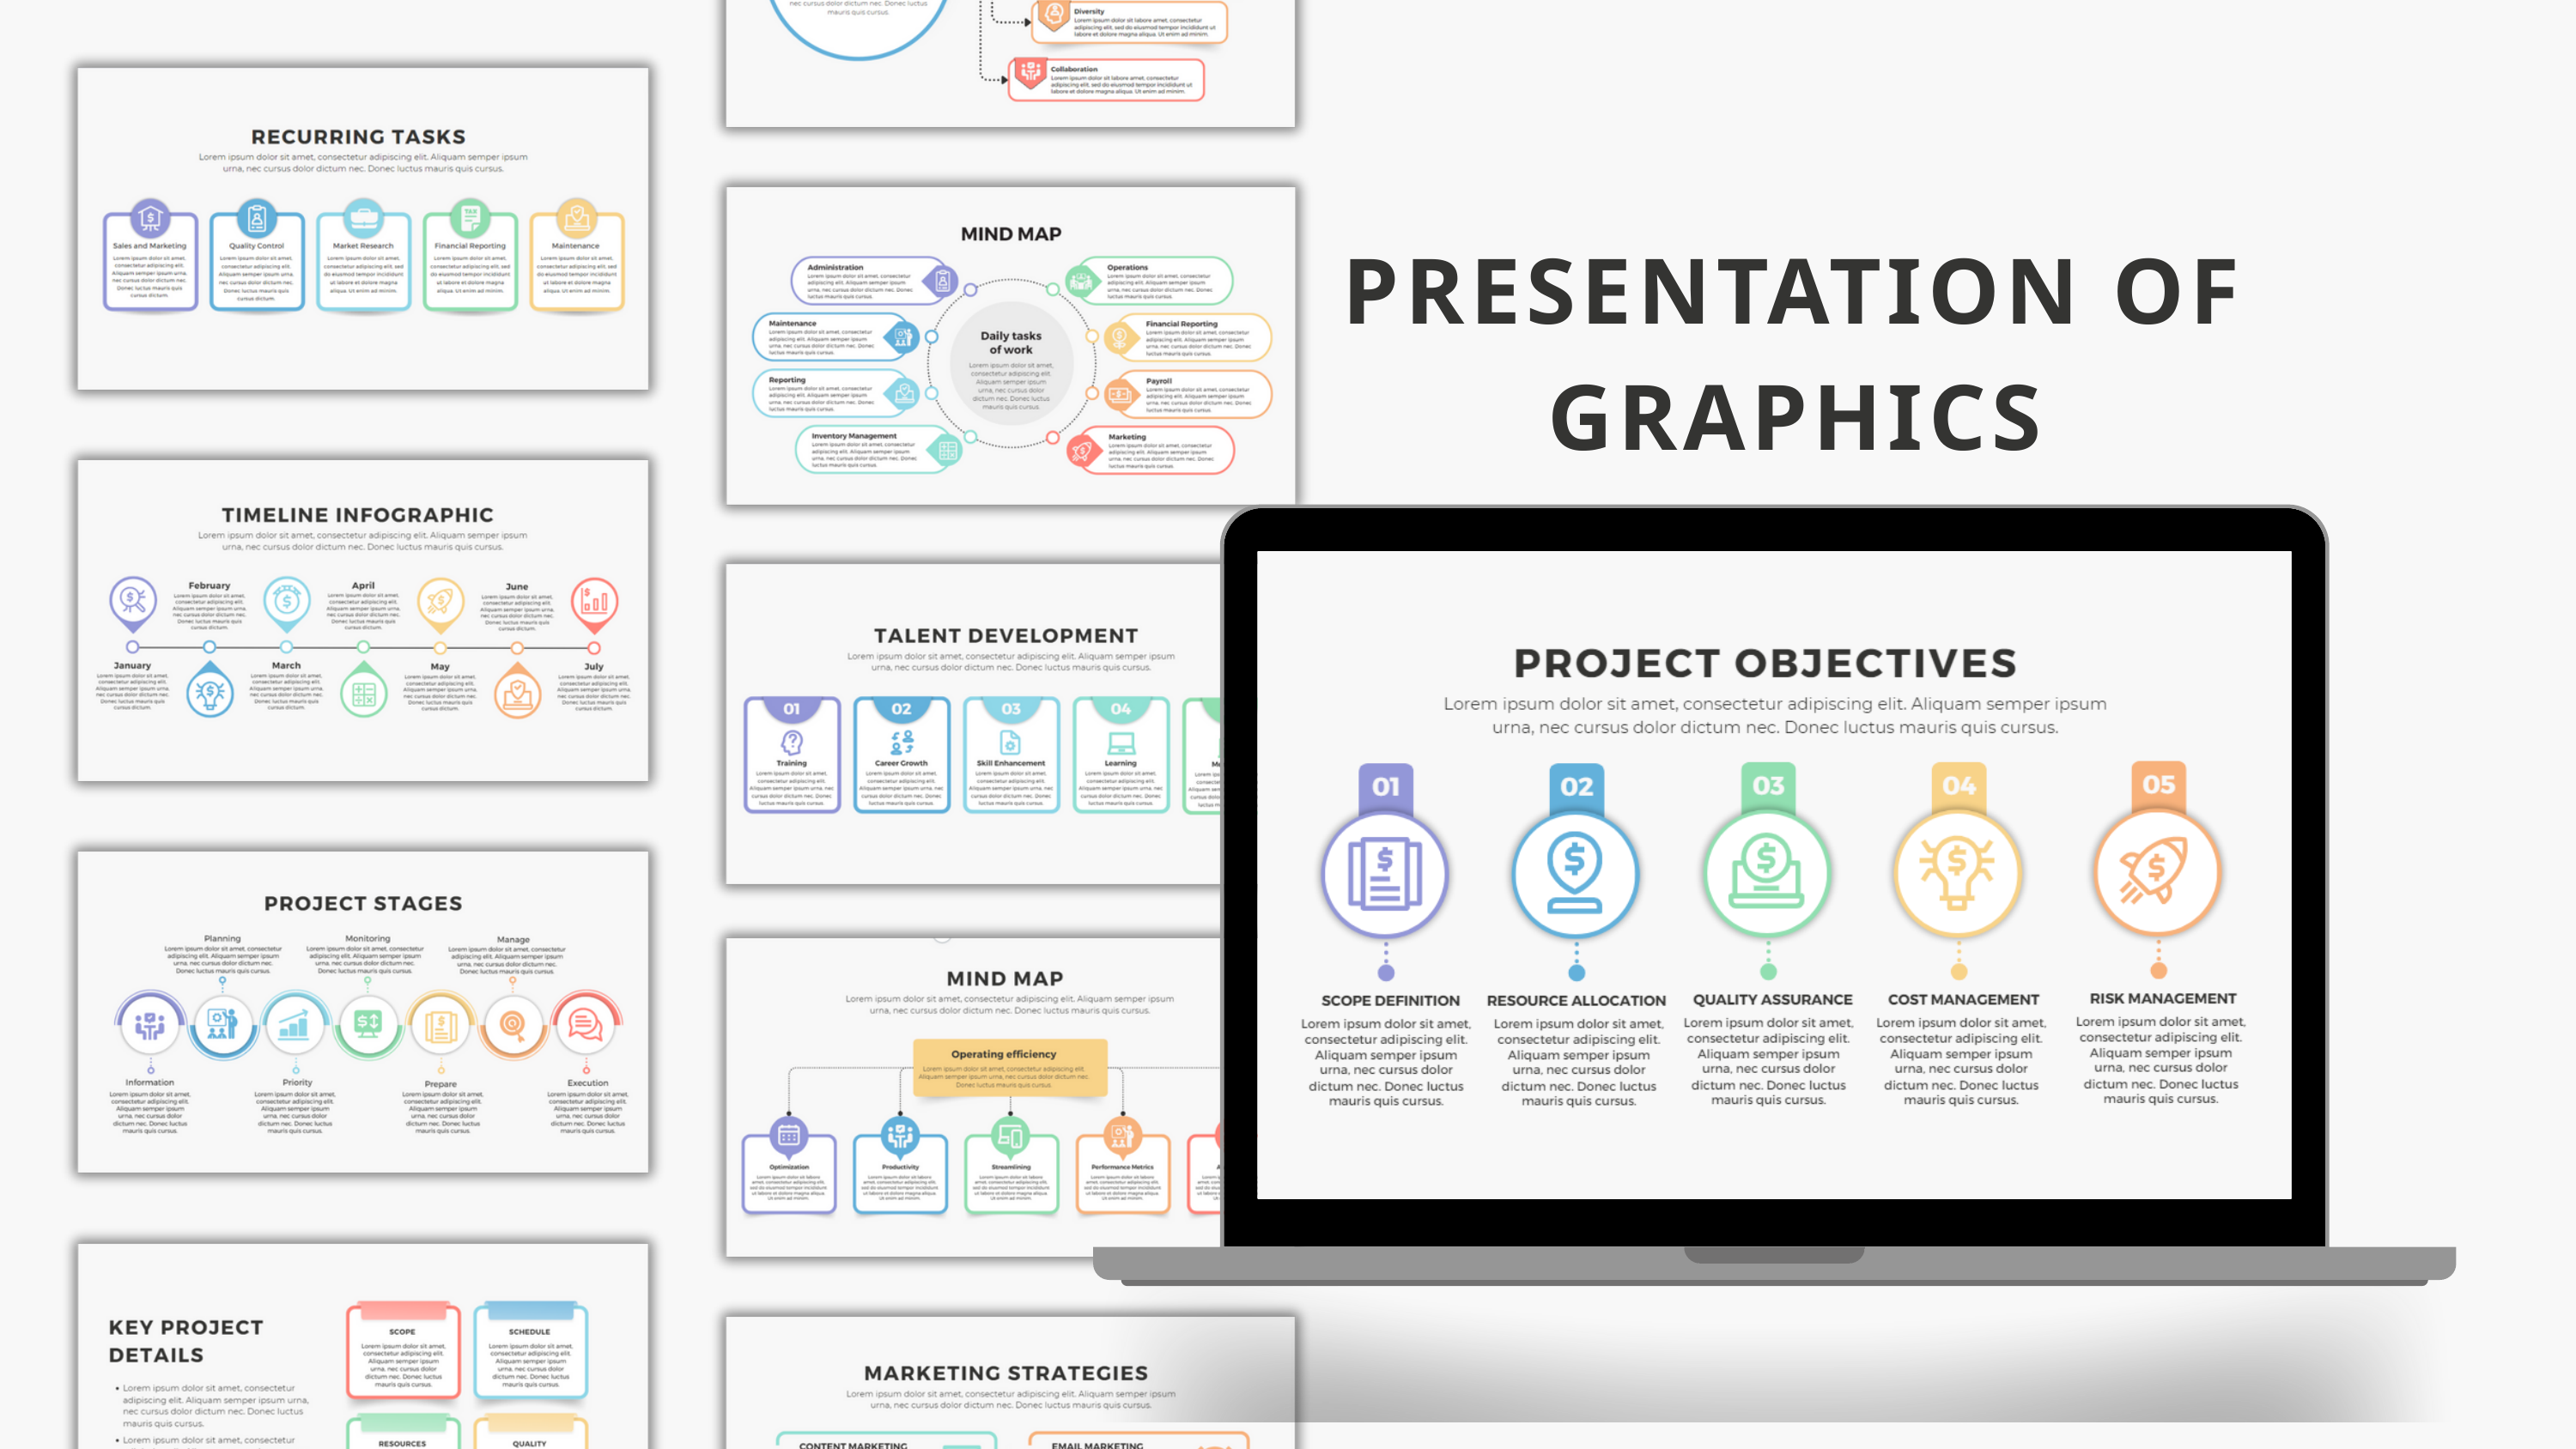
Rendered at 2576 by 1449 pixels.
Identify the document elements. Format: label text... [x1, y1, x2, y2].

text_box [1093, 1292, 2457, 1422]
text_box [1092, 504, 2457, 1287]
text_box [39, 45, 688, 412]
text_box [39, 1222, 688, 1449]
text_box [39, 829, 688, 1195]
text_box [687, 165, 1335, 527]
text_box PRESENTATION OF GRAPHICS [1334, 215, 2256, 469]
text_box [687, 0, 1334, 149]
text_box [687, 916, 1088, 1279]
text_box [687, 1294, 1334, 1449]
text_box [39, 438, 688, 803]
text_box [687, 542, 1088, 906]
